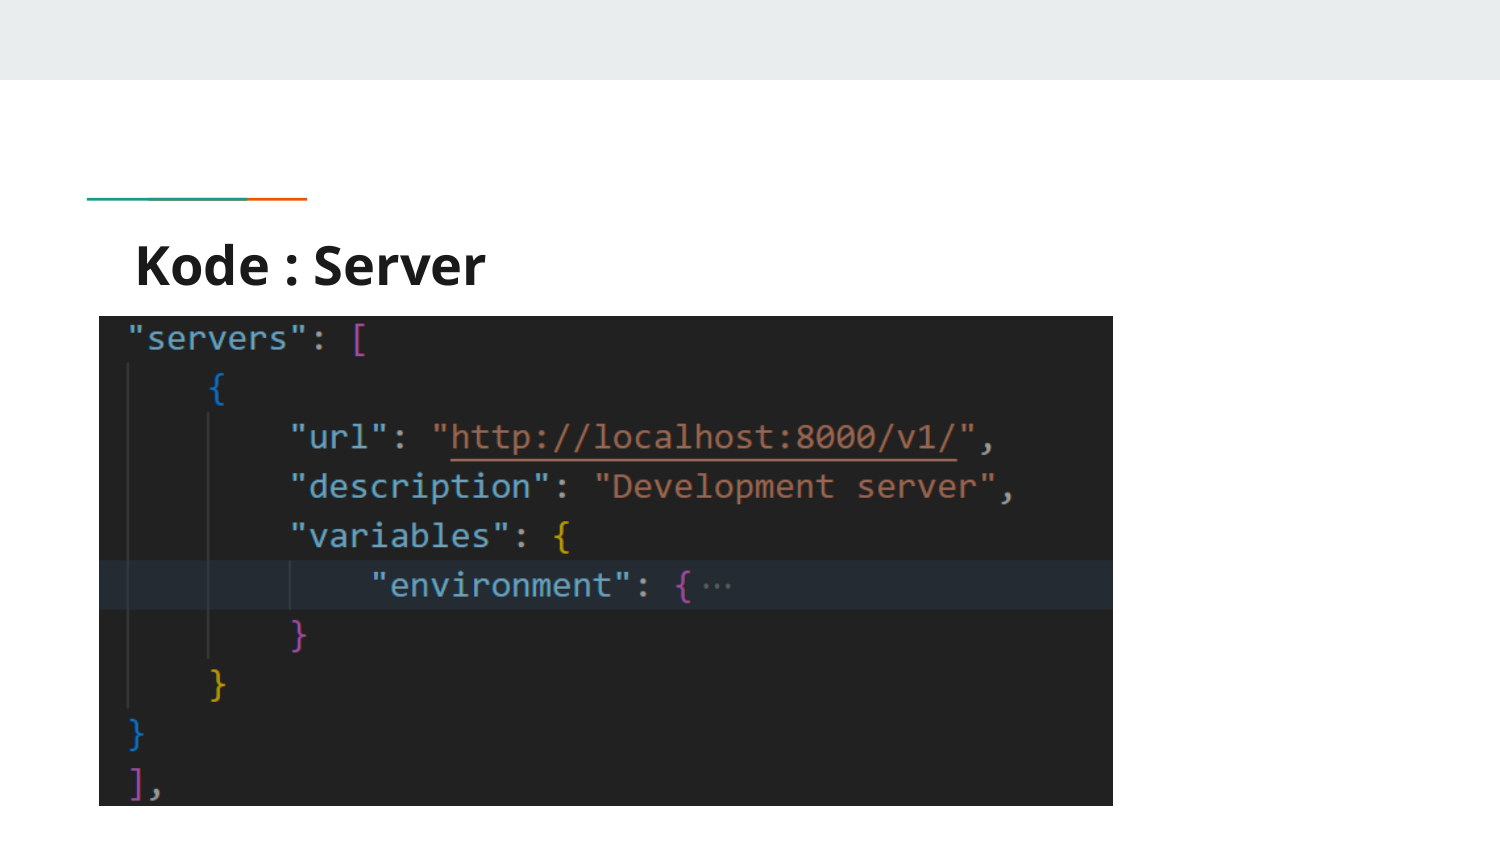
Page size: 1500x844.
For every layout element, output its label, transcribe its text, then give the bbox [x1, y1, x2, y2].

title Kode : Server [119, 216, 1381, 305]
picture [99, 315, 1113, 806]
